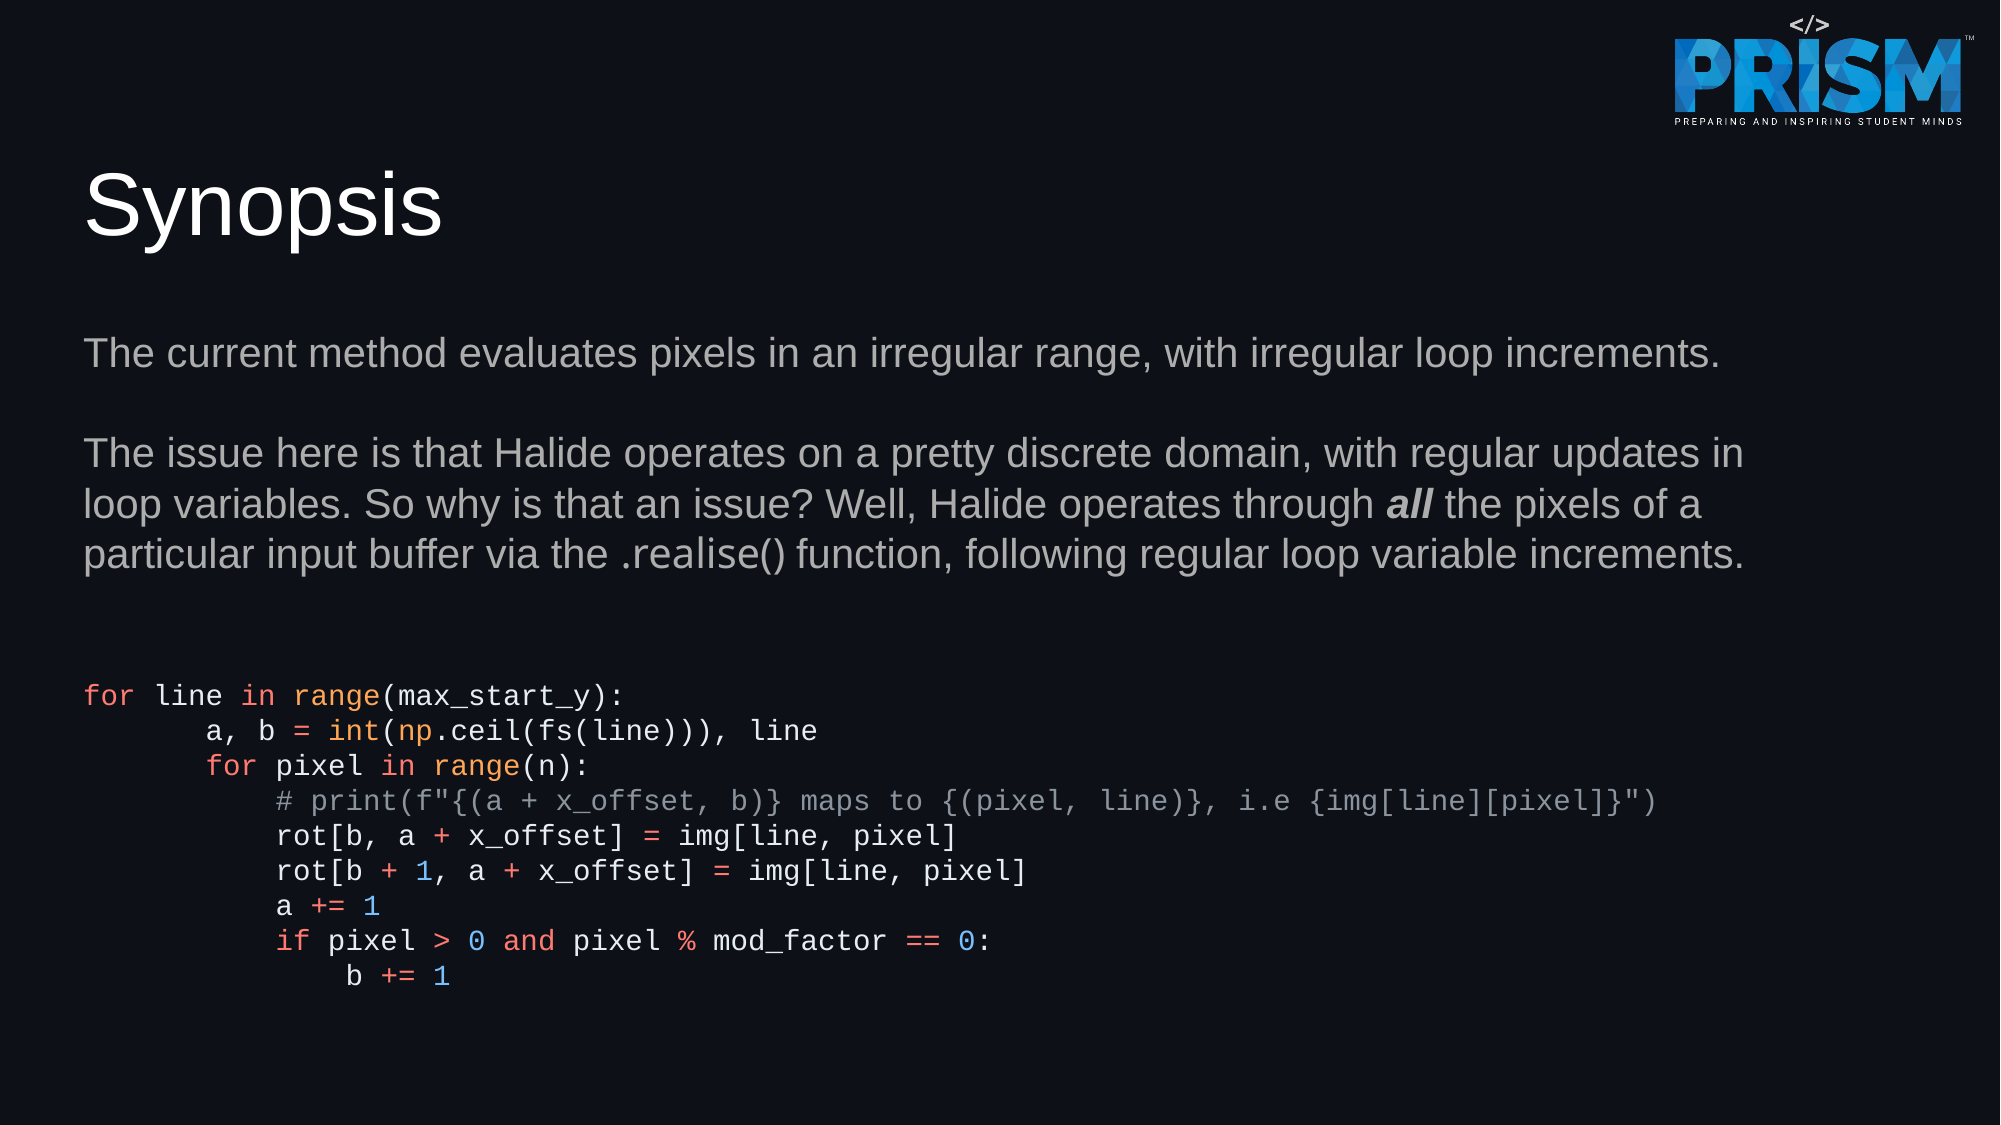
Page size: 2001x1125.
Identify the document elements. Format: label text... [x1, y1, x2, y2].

subtitle The current method evaluates pixels in an irregular range, with irregular loop increments. The issue here is that Halide operates on a pretty discrete domain, with regular updates in loop variables. So why is that an issue? Well, Halide operates through all the pixels of a particular input buffer via the .realise() function, following regular loop variable increments. for line in range(max_start_y): a, b = int(np.ceil(fs(line))), line for pixel in range(n): # print(f"{(a + x_offset, b)} maps to {(pixel, line)}, i.e {img[line][pixel]}") rot[b, a + x_offset] = img[line, pixel] rot[b + 1, a + x_offset] = img[line, pixel] a += 1 if pixel > 0 and pixel % mod_factor == 0: b += 1 [68, 311, 1848, 1042]
picture [1675, 15, 1974, 125]
title Synopsis [68, 141, 1324, 269]
